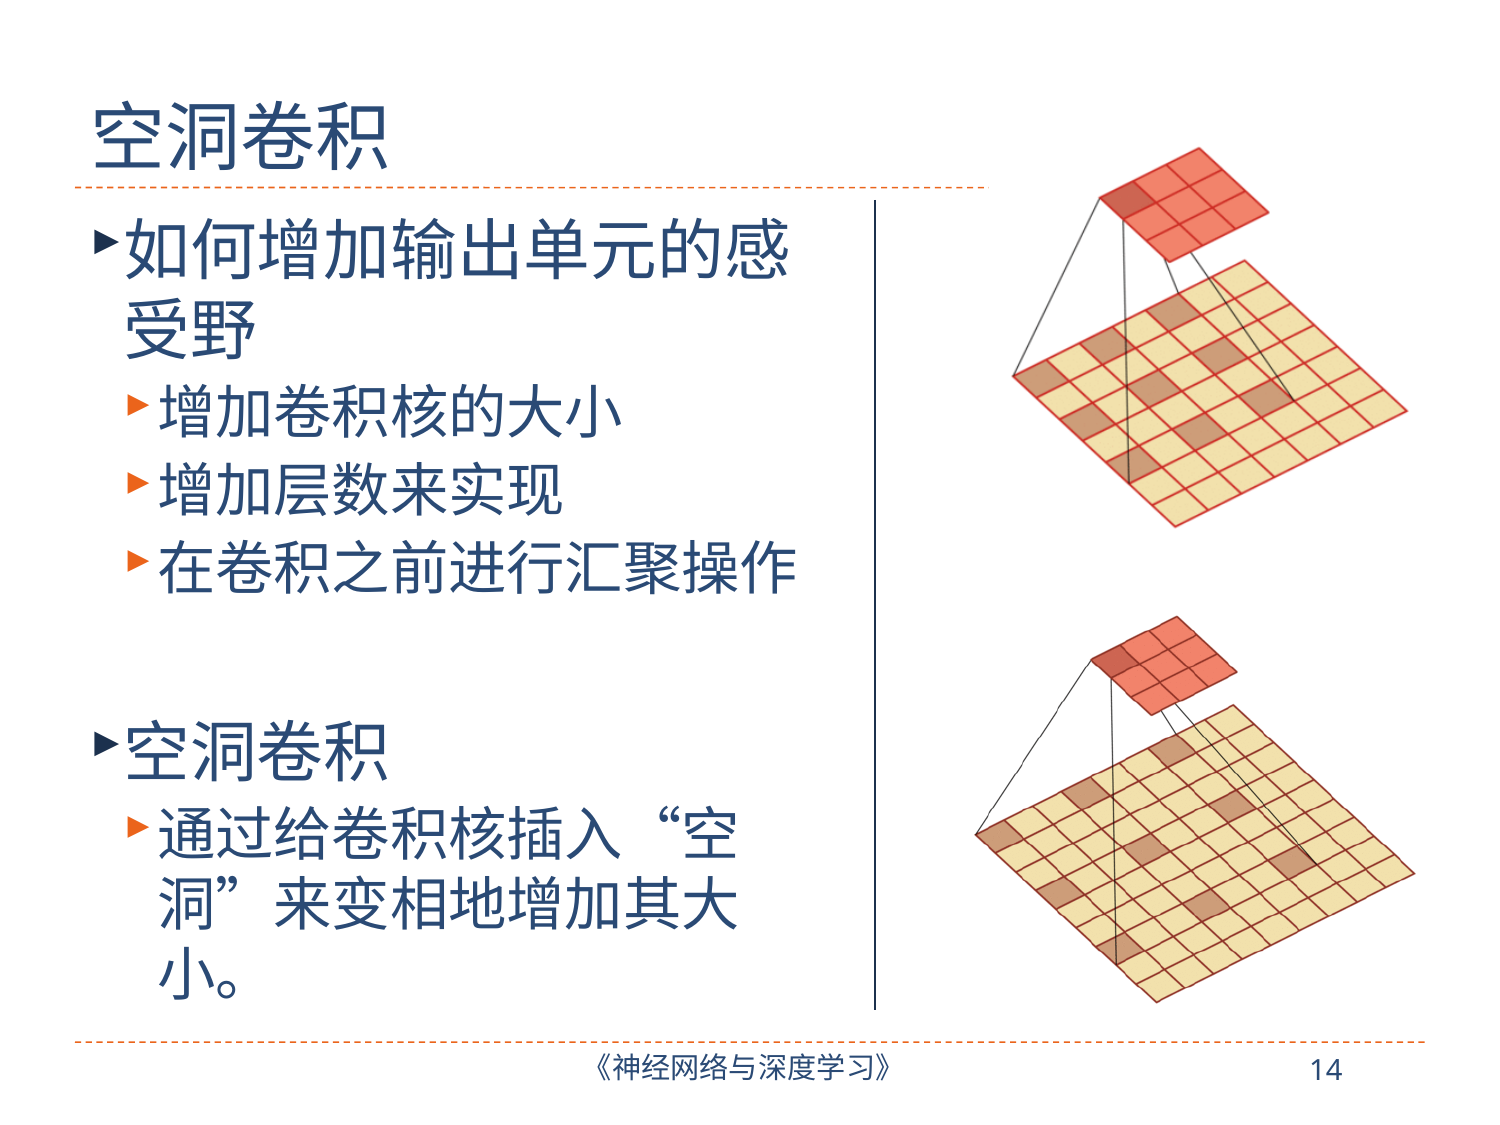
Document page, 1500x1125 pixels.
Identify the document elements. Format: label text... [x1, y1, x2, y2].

picture [989, 124, 1431, 551]
list 如何增加输出单元的感受野 增加卷积核的大小 增加层数来实现 在卷积之前进行汇聚操作 空洞卷积 通过给卷积核插入“空洞”来变相地增加其大小。 [75, 200, 850, 1010]
picture [953, 595, 1435, 1023]
title 空洞卷积 [75, 37, 1425, 188]
